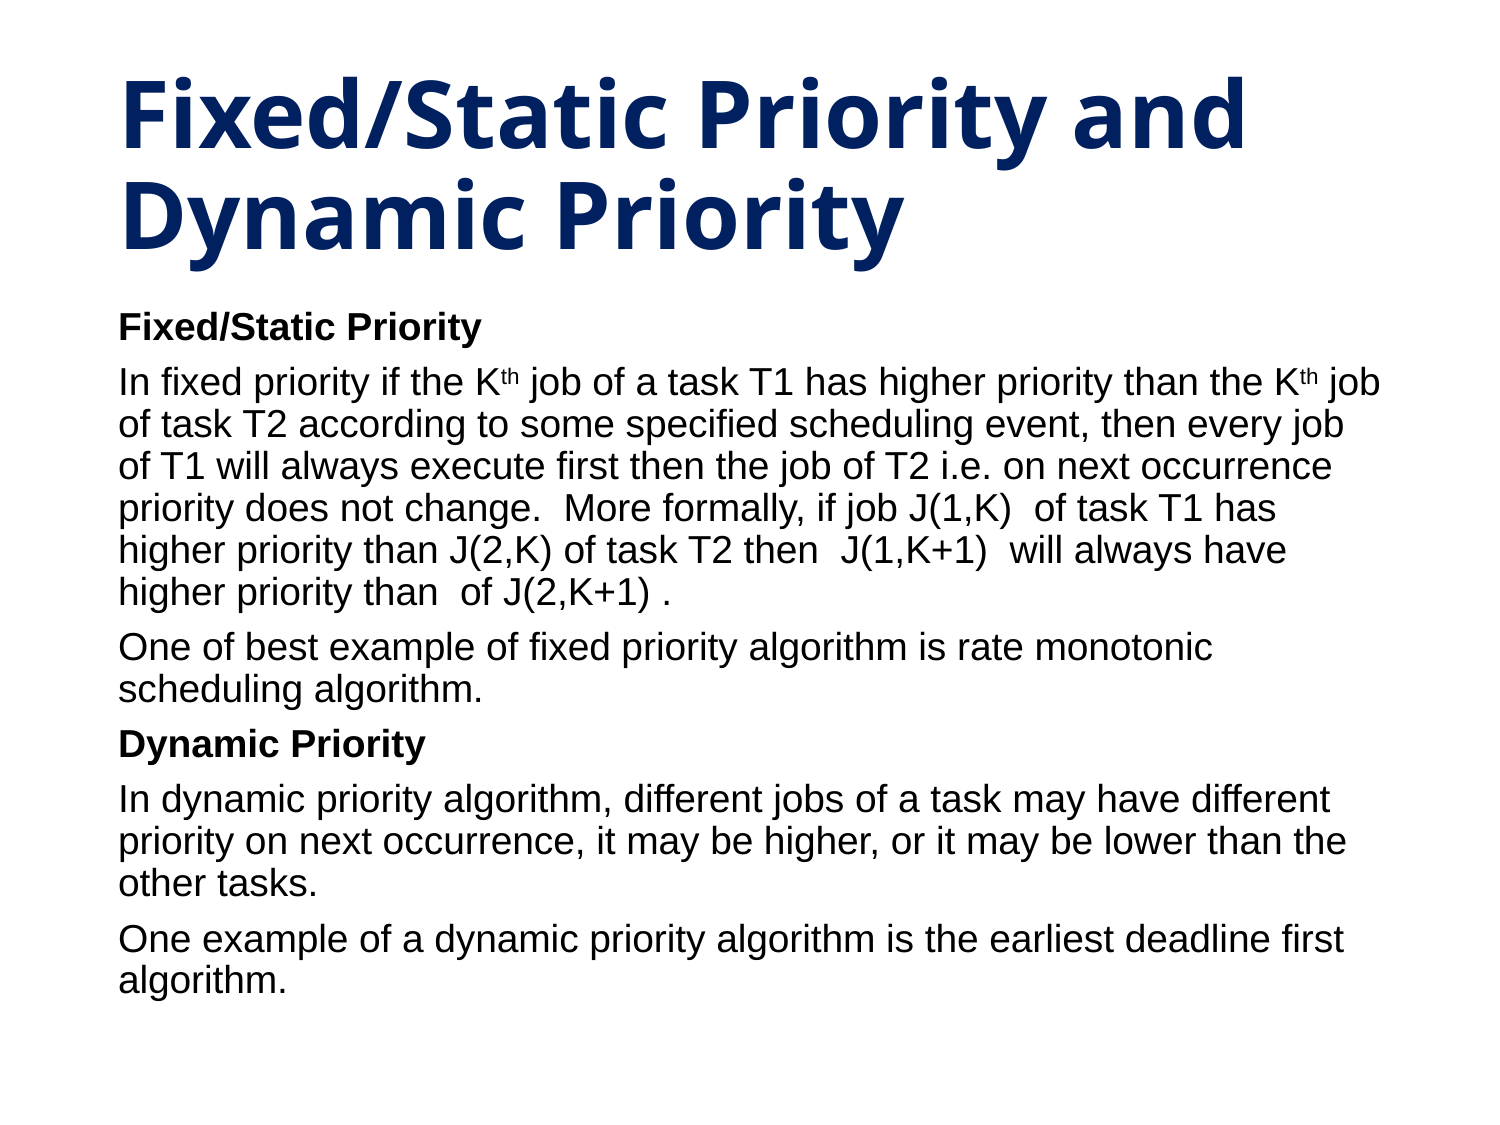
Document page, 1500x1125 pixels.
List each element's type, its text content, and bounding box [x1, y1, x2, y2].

list Fixed/Static Priority In fixed priority if the Kth job of a task T1 has higher priority than the Kth job of task T2 according to some specified scheduling event, then every job of T1 will always execute first then the job of T2 i.e. on next occurrence priority does not change. More formally, if job J(1,K) of task T1 has higher priority than J(2,K) of task T2 then J(1,K+1) will always have higher priority than of J(2,K+1) . One of best example of fixed priority algorithm is rate monotonic scheduling algorithm. Dynamic Priority In dynamic priority algorithm, different jobs of a task may have different priority on next occurrence, it may be higher, or it may be lower than the other tasks. One example of a dynamic priority algorithm is the earliest deadline first algorithm. [103, 299, 1397, 1014]
title Fixed/Static Priority and Dynamic Priority [103, 59, 1397, 278]
